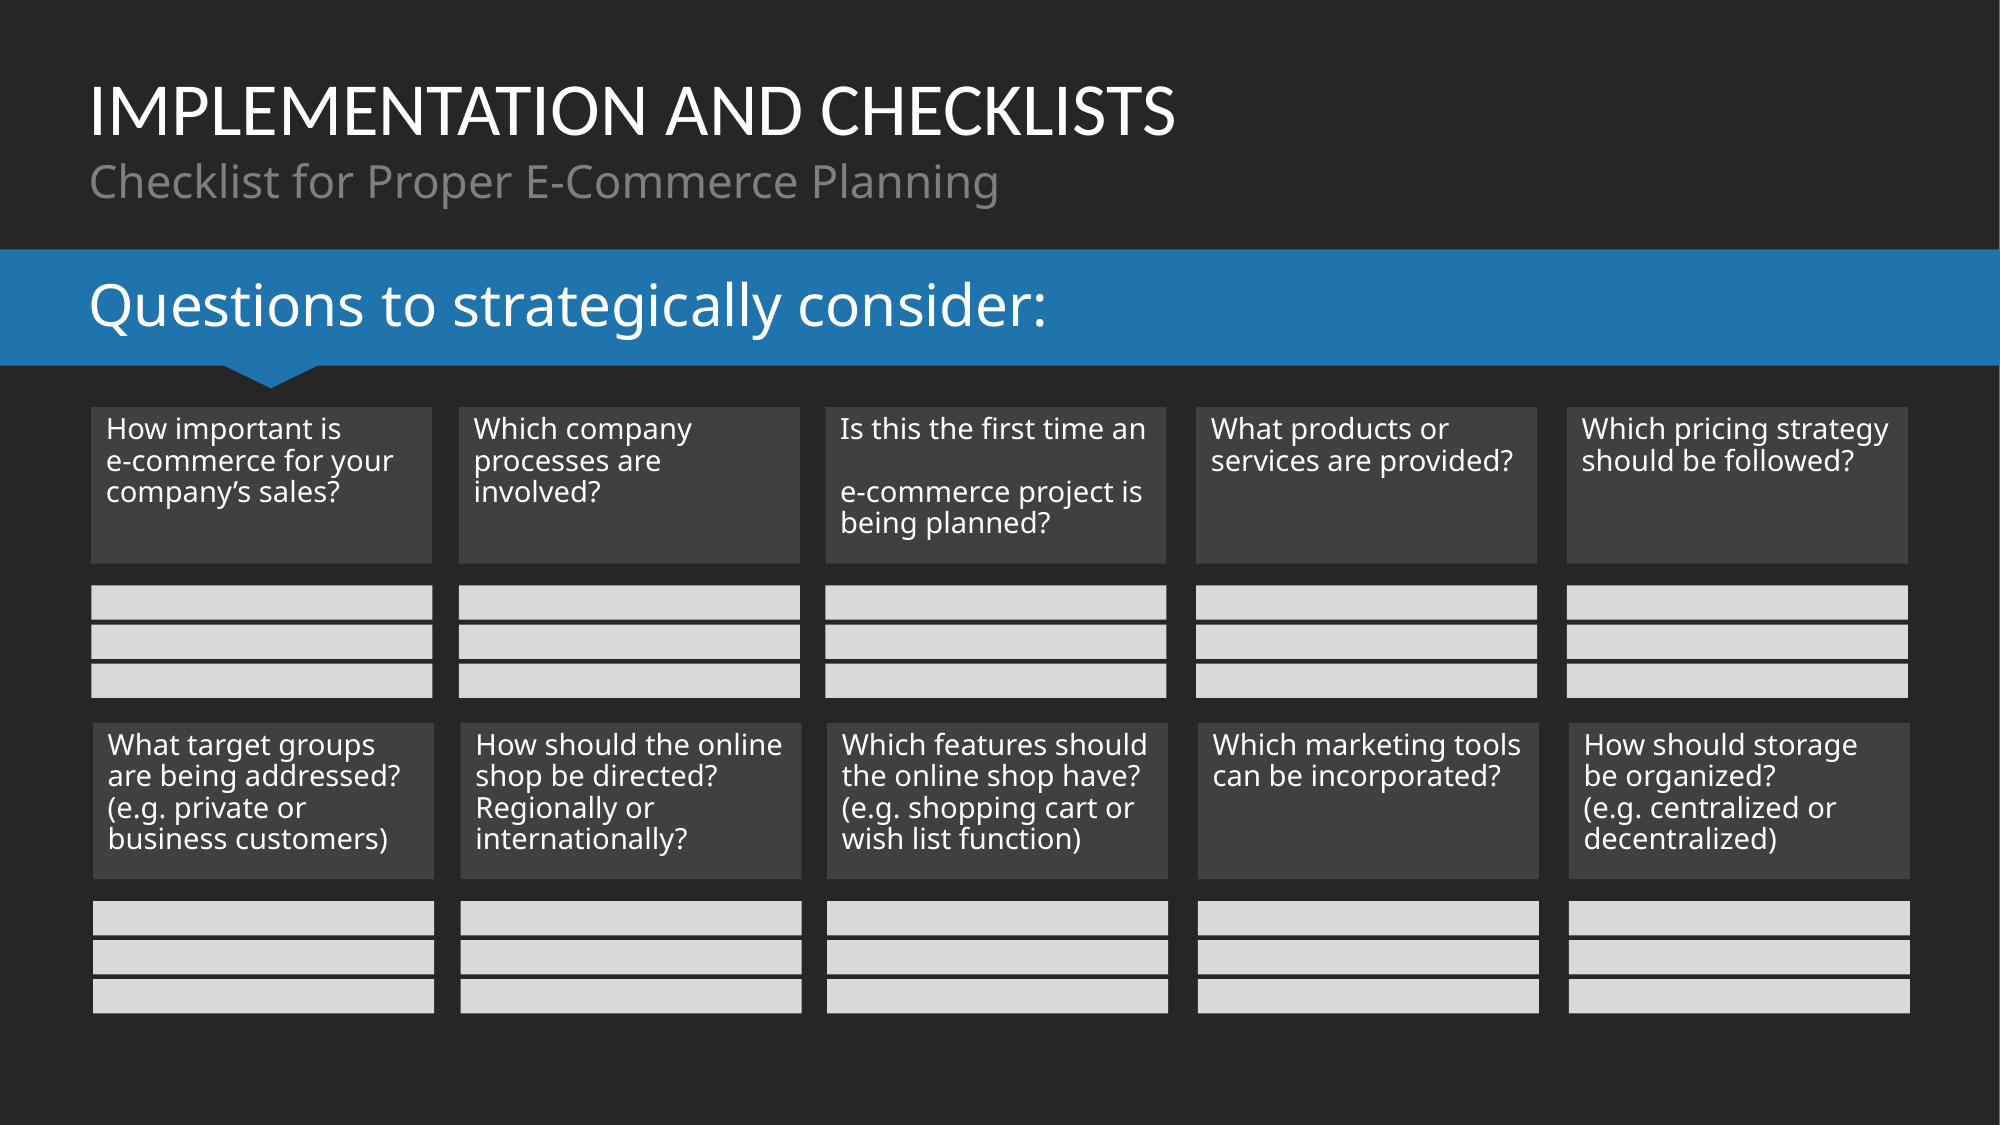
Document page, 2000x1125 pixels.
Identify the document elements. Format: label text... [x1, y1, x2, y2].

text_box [1566, 584, 1909, 699]
text_box Which pricing strategy should be followed? [1566, 407, 1908, 564]
text_box Which company processes are involved? [458, 407, 800, 564]
title IMPLEMENTATION AND CHECKLISTS [88, 70, 1911, 159]
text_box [825, 584, 1167, 699]
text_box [826, 900, 1169, 1014]
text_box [1568, 900, 1911, 1014]
text_box What products or services are provided? [1196, 407, 1538, 564]
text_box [458, 584, 801, 699]
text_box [92, 900, 435, 1014]
text_box How important is e-commerce for your company’s sales? [91, 407, 433, 564]
text_box How should storage be organized? (e.g. centralized or decentralized) [1568, 722, 1910, 880]
text_box Which marketing tools can be incorporated? [1197, 722, 1539, 880]
text_box Is this the first time an e-commerce project is being planned? [825, 407, 1167, 564]
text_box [91, 584, 433, 699]
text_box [0, 249, 2000, 389]
text_box What target groups are being addressed? (e.g. private or business customers) [93, 722, 434, 880]
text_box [1197, 900, 1540, 1014]
list Checklist for Proper E-Commerce Planning [88, 159, 1911, 246]
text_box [1195, 584, 1538, 699]
text_box How should the online shop be directed? Regionally or internationally? [460, 722, 802, 880]
text_box Which features should the online shop have? (e.g. shopping cart or wish list function) [827, 722, 1169, 880]
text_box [460, 900, 802, 1014]
